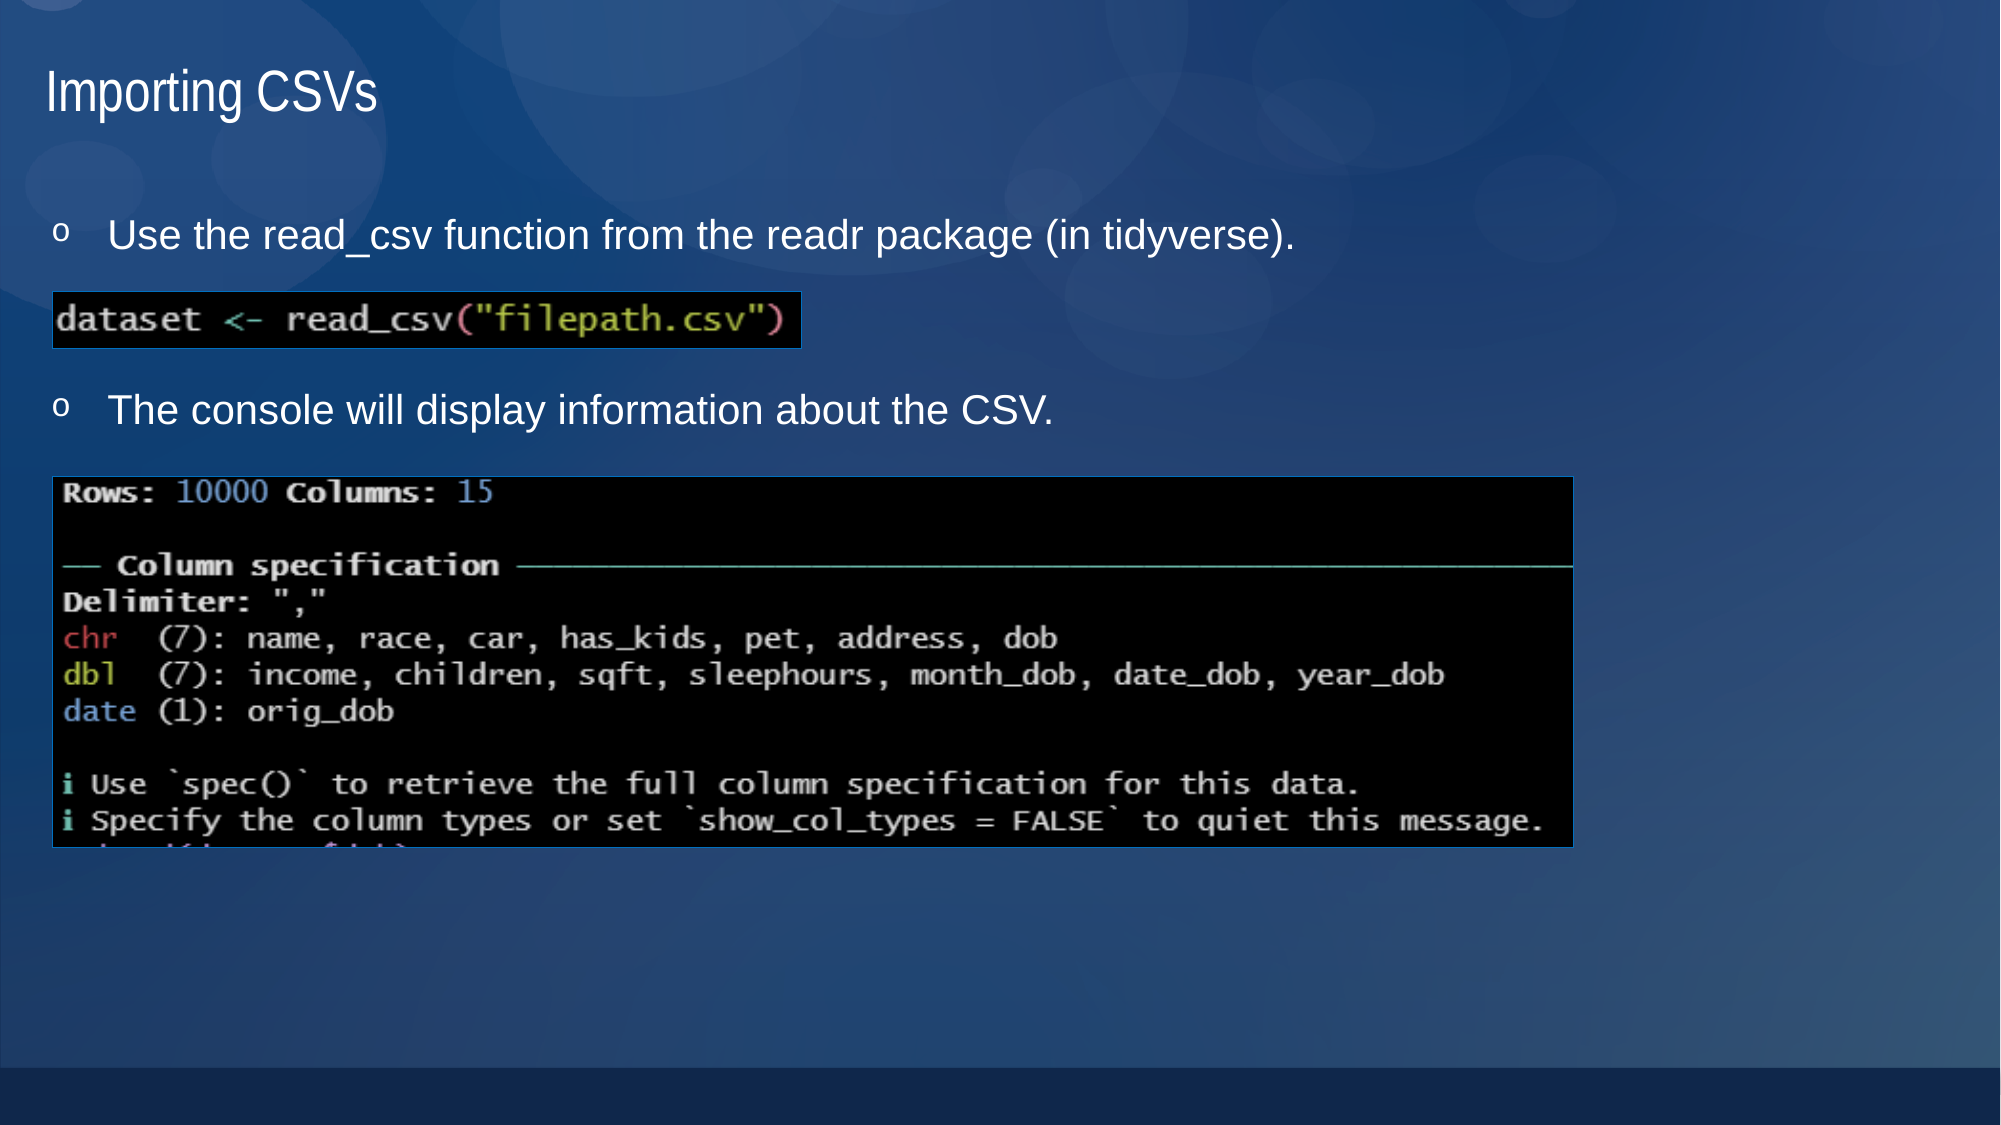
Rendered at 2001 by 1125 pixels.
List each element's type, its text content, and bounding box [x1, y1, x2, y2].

list Use the read_csv function from the readr package (in tidyverse). The console will display information about the CSV. [29, 199, 1965, 977]
title Importing CSVs [29, 29, 1965, 156]
picture [0, 0, 2000, 1067]
